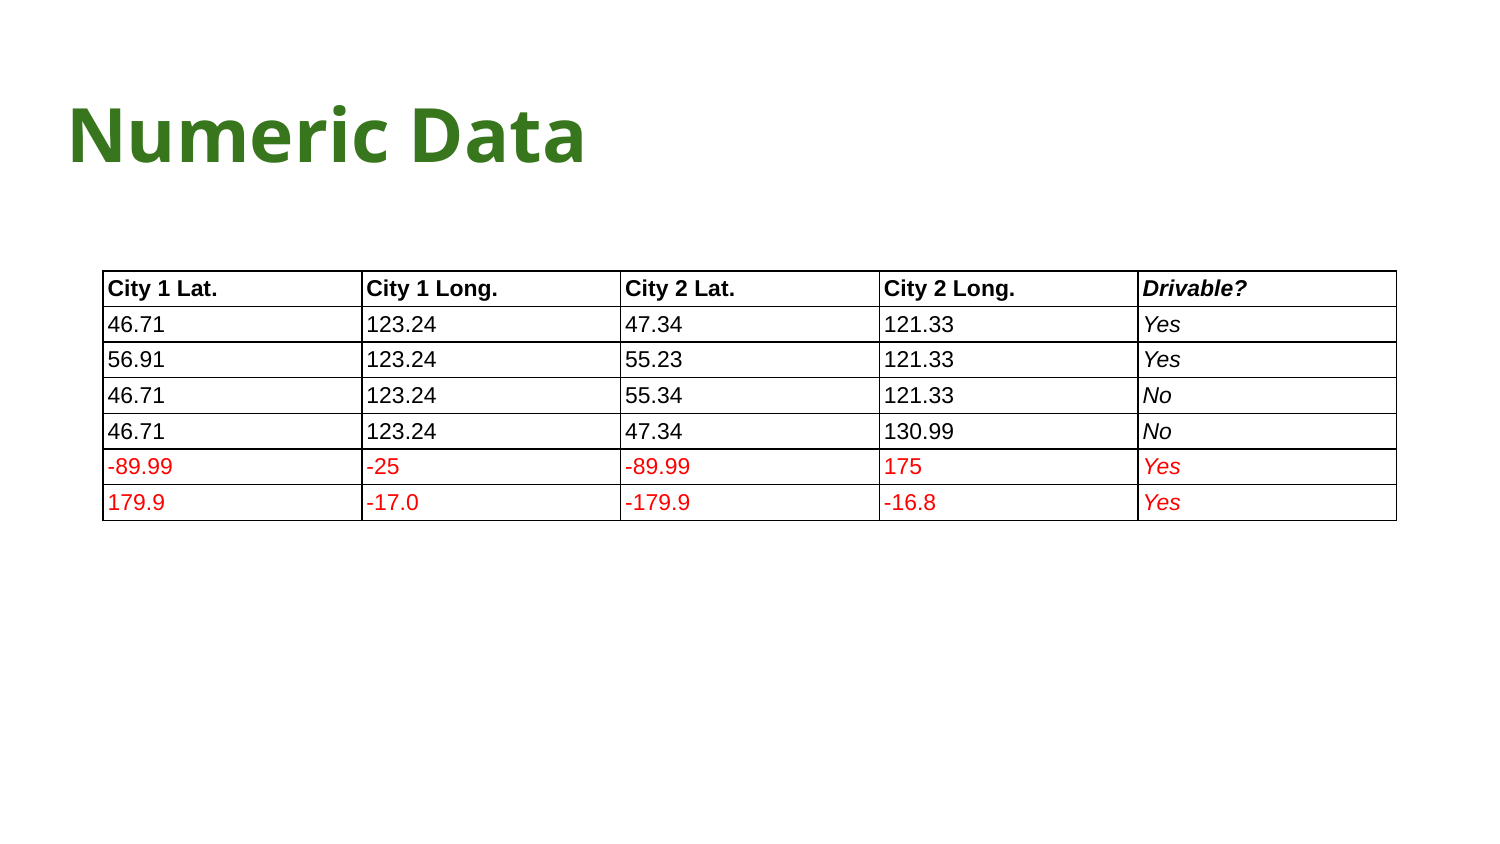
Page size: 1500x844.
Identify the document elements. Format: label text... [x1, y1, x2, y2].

table_cell 56.91 [104, 343, 361, 377]
table_cell 46.71 [104, 307, 361, 341]
table_cell No [1139, 378, 1396, 413]
table_cell 130.99 [880, 414, 1137, 448]
table_cell -89.99 [104, 450, 361, 484]
table_cell Yes [1139, 307, 1396, 341]
table_cell 121.33 [880, 307, 1137, 341]
title Numeric Data [51, 72, 1449, 167]
table_header City 2 Long. [880, 272, 1137, 306]
table_cell Yes [1139, 343, 1396, 377]
table_header Drivable? [1139, 272, 1396, 306]
table_cell 55.23 [621, 343, 879, 377]
table_cell No [1139, 414, 1396, 448]
table_cell 121.33 [880, 378, 1137, 413]
table_header City 1 Lat. [104, 272, 361, 306]
table_cell 123.24 [363, 414, 620, 448]
table_cell 123.24 [363, 343, 620, 377]
table_cell 55.34 [621, 378, 879, 413]
table_cell 47.34 [621, 414, 879, 448]
table_header City 2 Lat. [621, 272, 879, 306]
table_header City 1 Long. [363, 272, 620, 306]
table_cell 179.9 [104, 485, 361, 520]
table_cell 121.33 [880, 343, 1137, 377]
table_cell -179.9 [621, 485, 879, 520]
table_cell 47.34 [621, 307, 879, 341]
table_cell 175 [880, 450, 1137, 484]
table_cell -89.99 [621, 450, 879, 484]
table_cell 46.71 [104, 414, 361, 448]
table_cell 46.71 [104, 378, 361, 413]
table_cell -16.8 [880, 485, 1137, 520]
table_cell 123.24 [363, 307, 620, 341]
table_cell Yes [1139, 485, 1396, 520]
table_cell -25 [363, 450, 620, 484]
table_cell -17.0 [363, 485, 620, 520]
table_cell 123.24 [363, 378, 620, 413]
table_cell Yes [1139, 450, 1396, 484]
